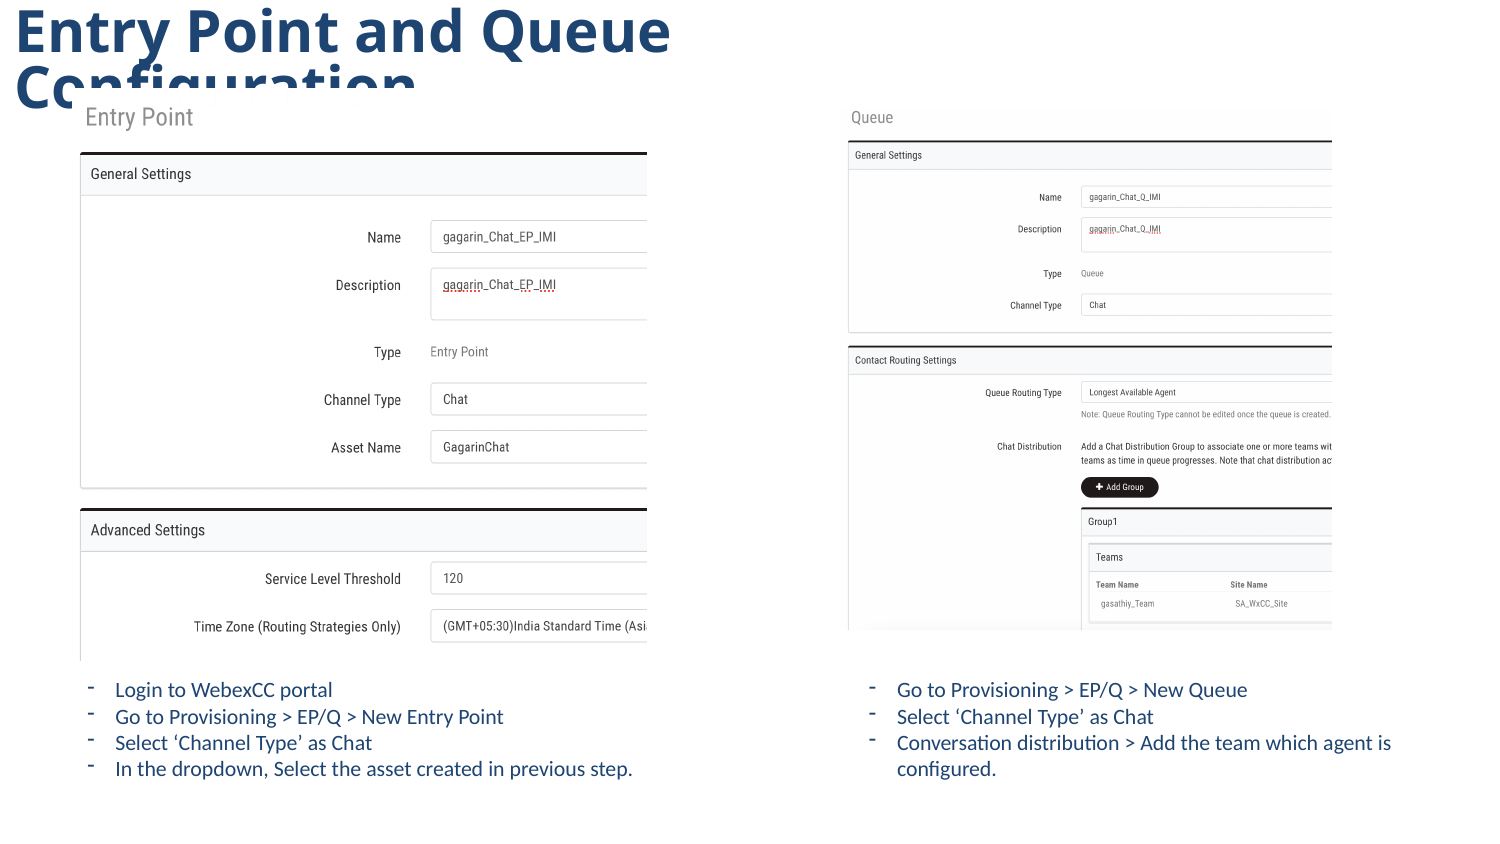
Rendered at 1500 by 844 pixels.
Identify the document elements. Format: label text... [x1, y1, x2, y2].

text_box Login to WebexCC portal Go to Provisioning > EP/Q > New Entry Point Select ‘Channel Type’ as Chat In the dropdown, Select the asset created in previous step. [72, 642, 682, 789]
text_box Entry Point and Queue Configuration [0, 0, 994, 120]
text_box Go to Provisioning > EP/Q > New Queue Select ‘Channel Type’ as Chat Conversation distribution > Add the team which agent is configured. [853, 642, 1464, 789]
picture [71, 88, 647, 661]
picture [840, 108, 1332, 631]
